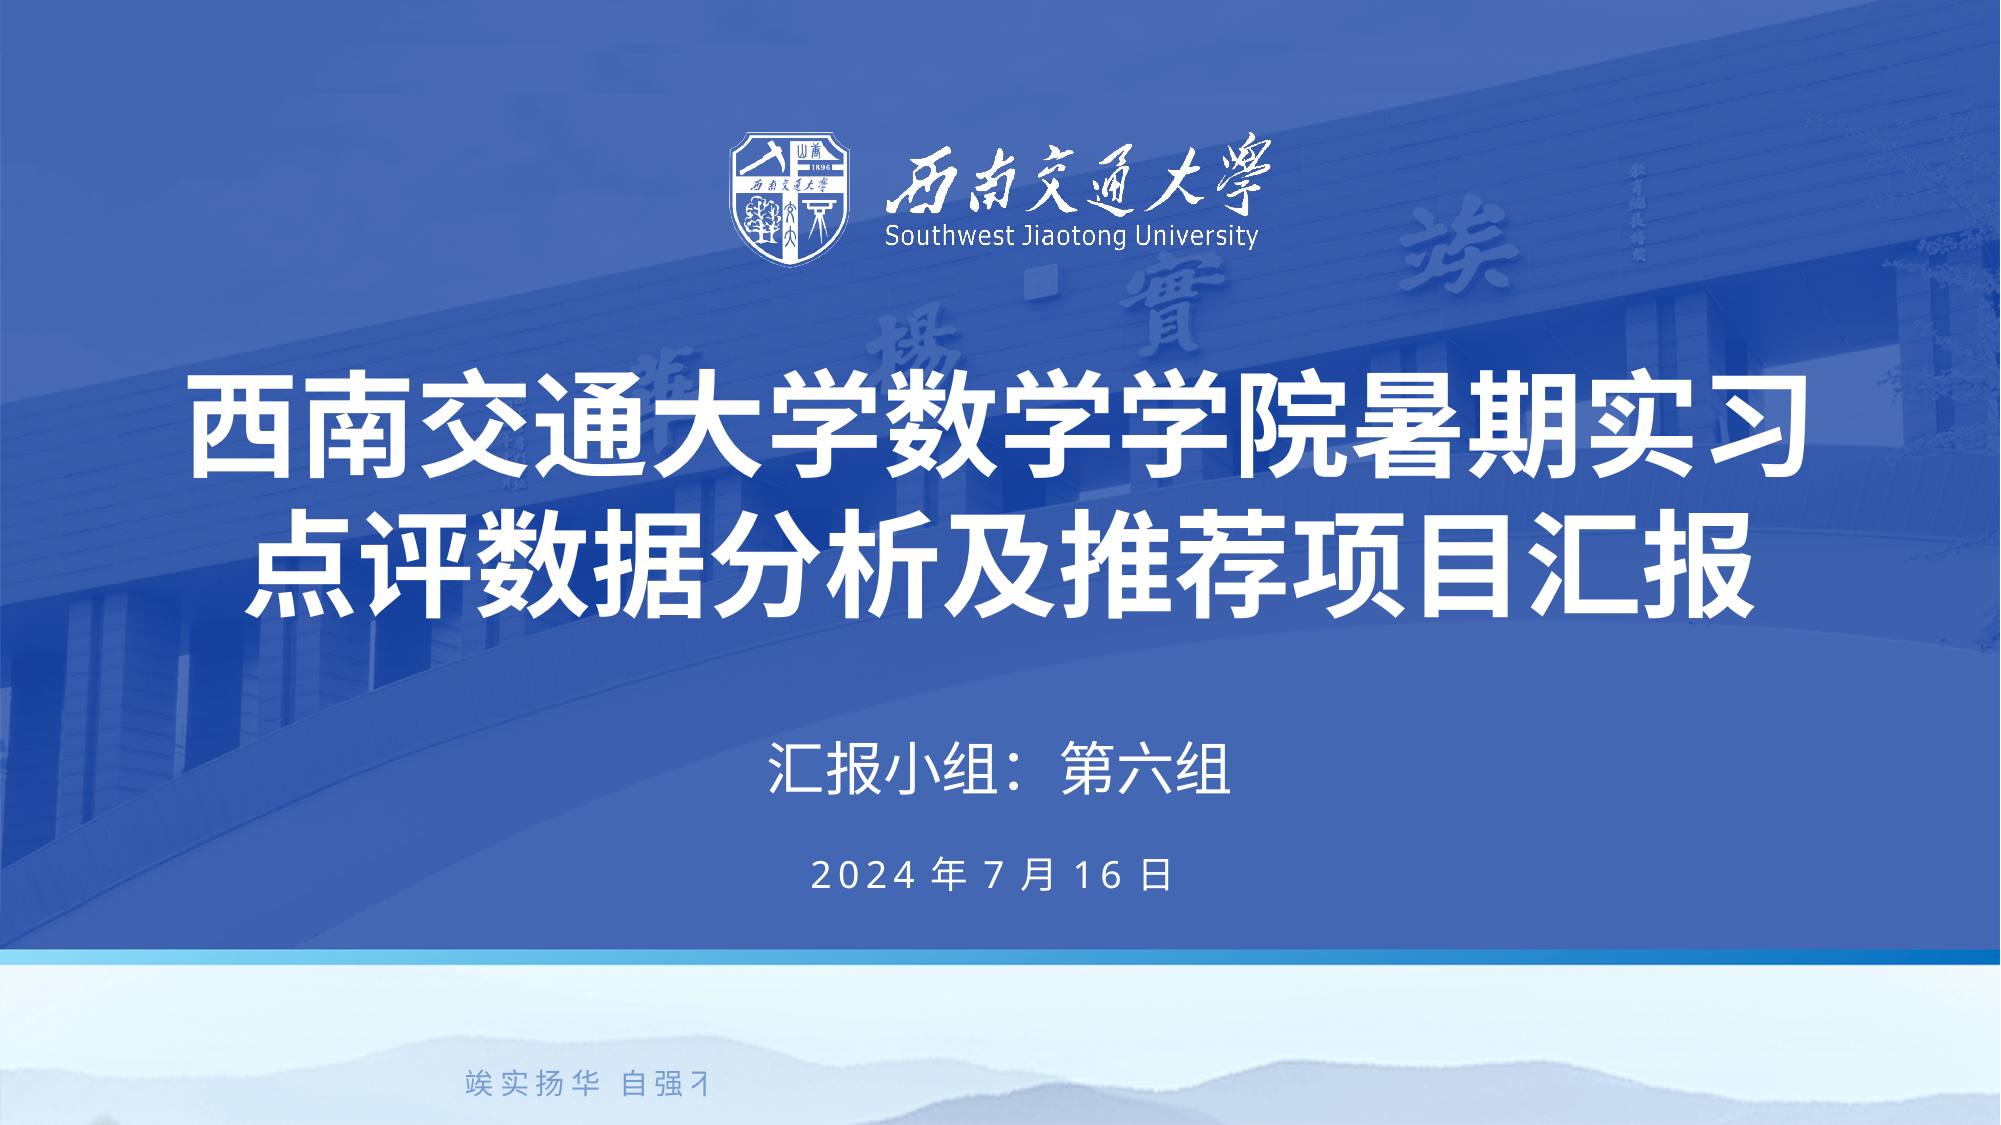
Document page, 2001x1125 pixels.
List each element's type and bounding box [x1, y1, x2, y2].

text_box [729, 118, 1271, 275]
picture [0, 0, 2000, 1125]
